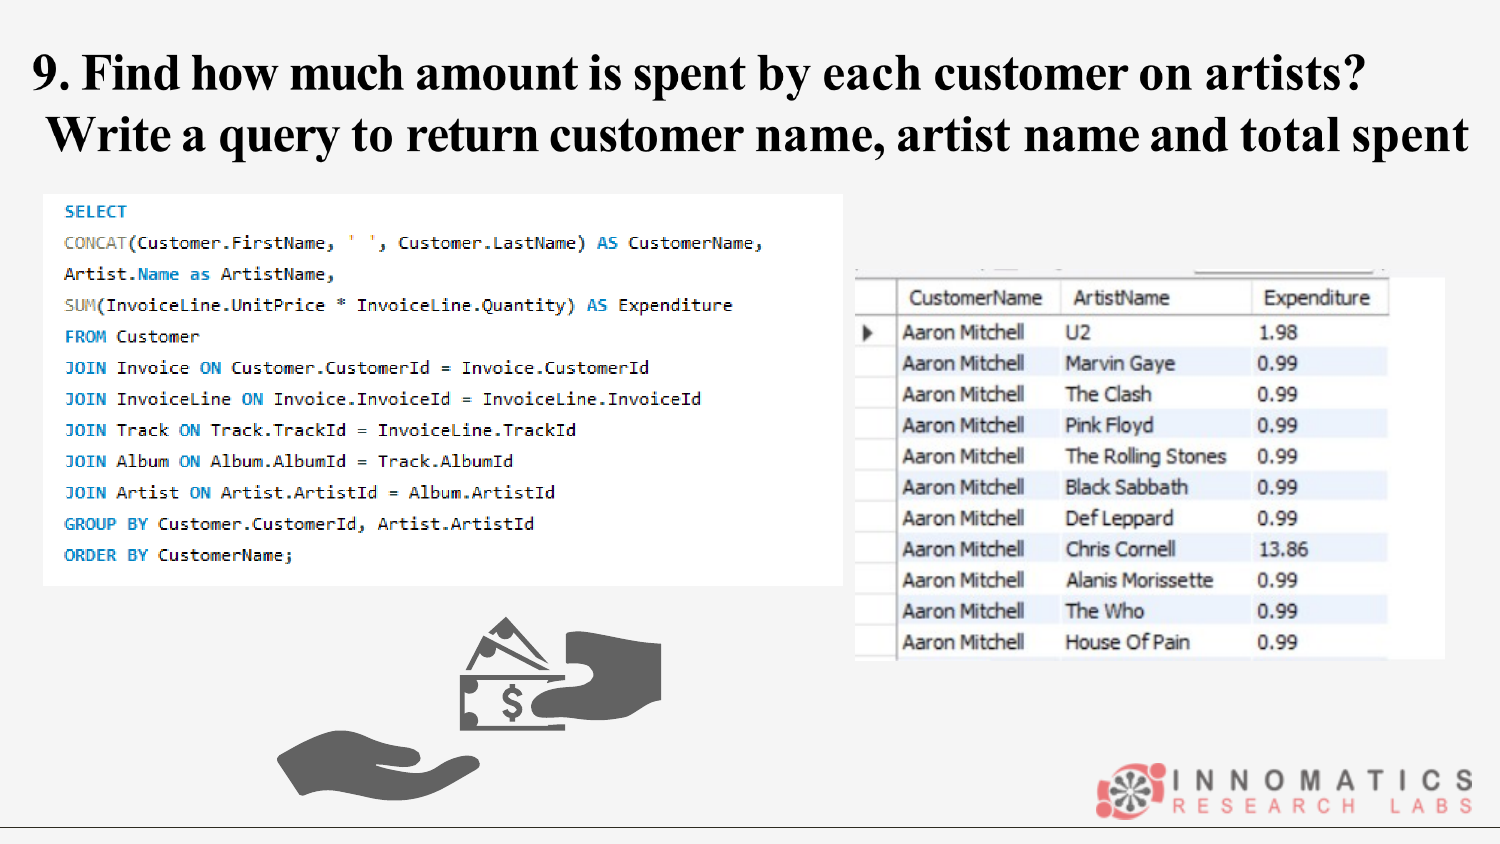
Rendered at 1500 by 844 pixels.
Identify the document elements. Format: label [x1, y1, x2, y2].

picture [1096, 763, 1472, 821]
text_box [531, 631, 662, 721]
text_box [277, 730, 480, 801]
text_box [488, 616, 549, 664]
picture [0, 23, 1500, 586]
picture [854, 269, 1445, 661]
text_box [465, 635, 551, 671]
text_box [459, 675, 566, 731]
